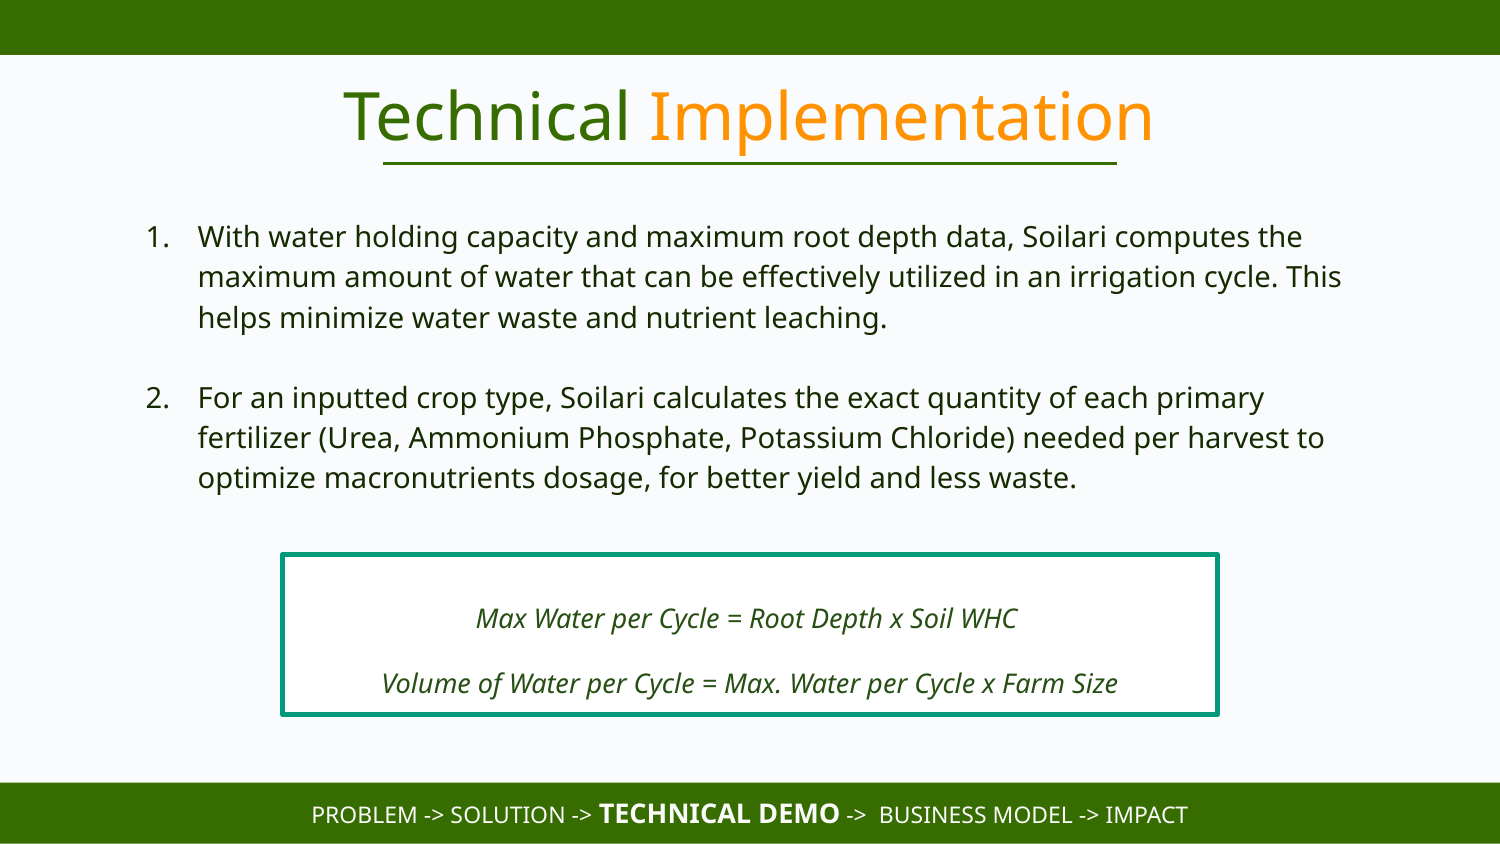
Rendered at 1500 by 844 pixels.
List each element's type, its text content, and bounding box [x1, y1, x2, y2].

subtitle [0, 0, 1500, 55]
subtitle PROBLEM -> SOLUTION -> TECHNICAL DEMO -> BUSINESS MODEL -> IMPACT [0, 782, 1500, 844]
text_box Max Water per Cycle = Root Depth x Soil WHC Volume of Water per Cycle = Max. Water per Cycle x Farm Size [282, 554, 1218, 715]
subtitle With water holding capacity and maximum root depth data, Soilari computes the maximum amount of water that can be effectively utilized in an irrigation cycle. This helps minimize water waste and nutrient leaching. For an inputted crop type, Soilari calculates the exact quantity of each primary fertilizer (Urea, Ammonium Phosphate, Potassium Chloride) needed per harvest to optimize macronutrients dosage, for better yield and less waste. [107, 209, 1393, 539]
title Technical Implementation [118, 75, 1382, 169]
